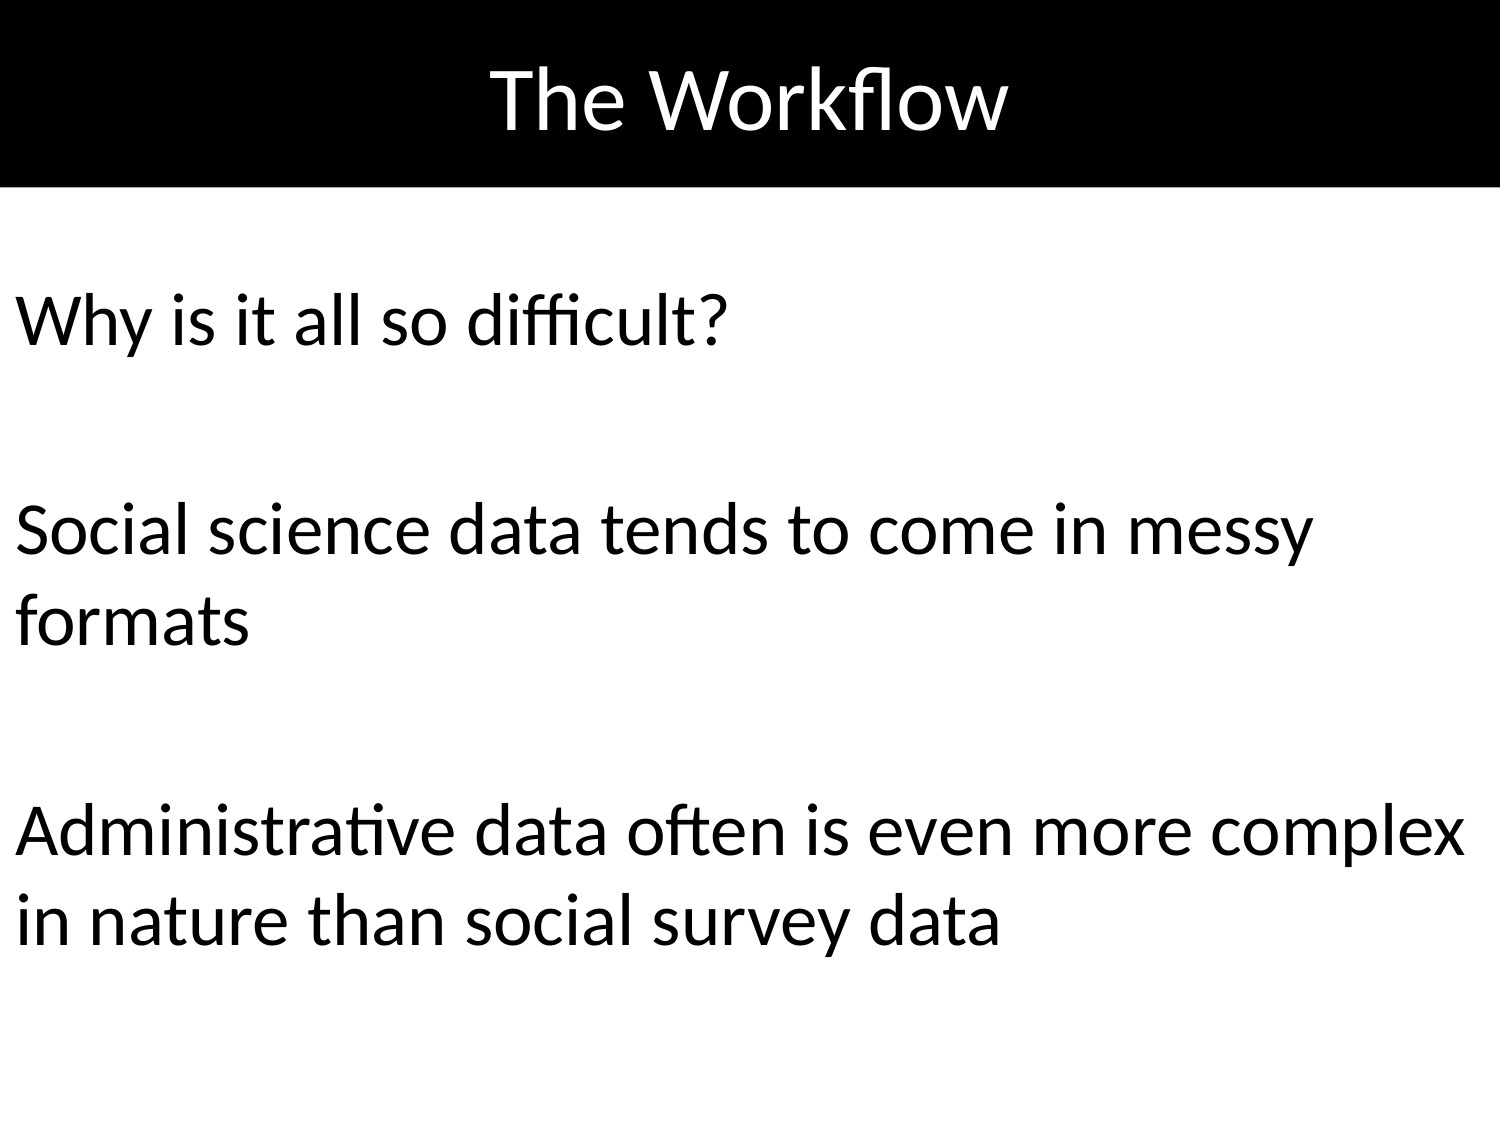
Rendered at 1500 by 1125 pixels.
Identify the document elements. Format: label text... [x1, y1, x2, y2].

list Why is it all so difficult? Social science data tends to come in messy formats Administrative data often is even more complex in nature than social survey data [0, 262, 1500, 1005]
title The Workflow [0, 0, 1500, 188]
